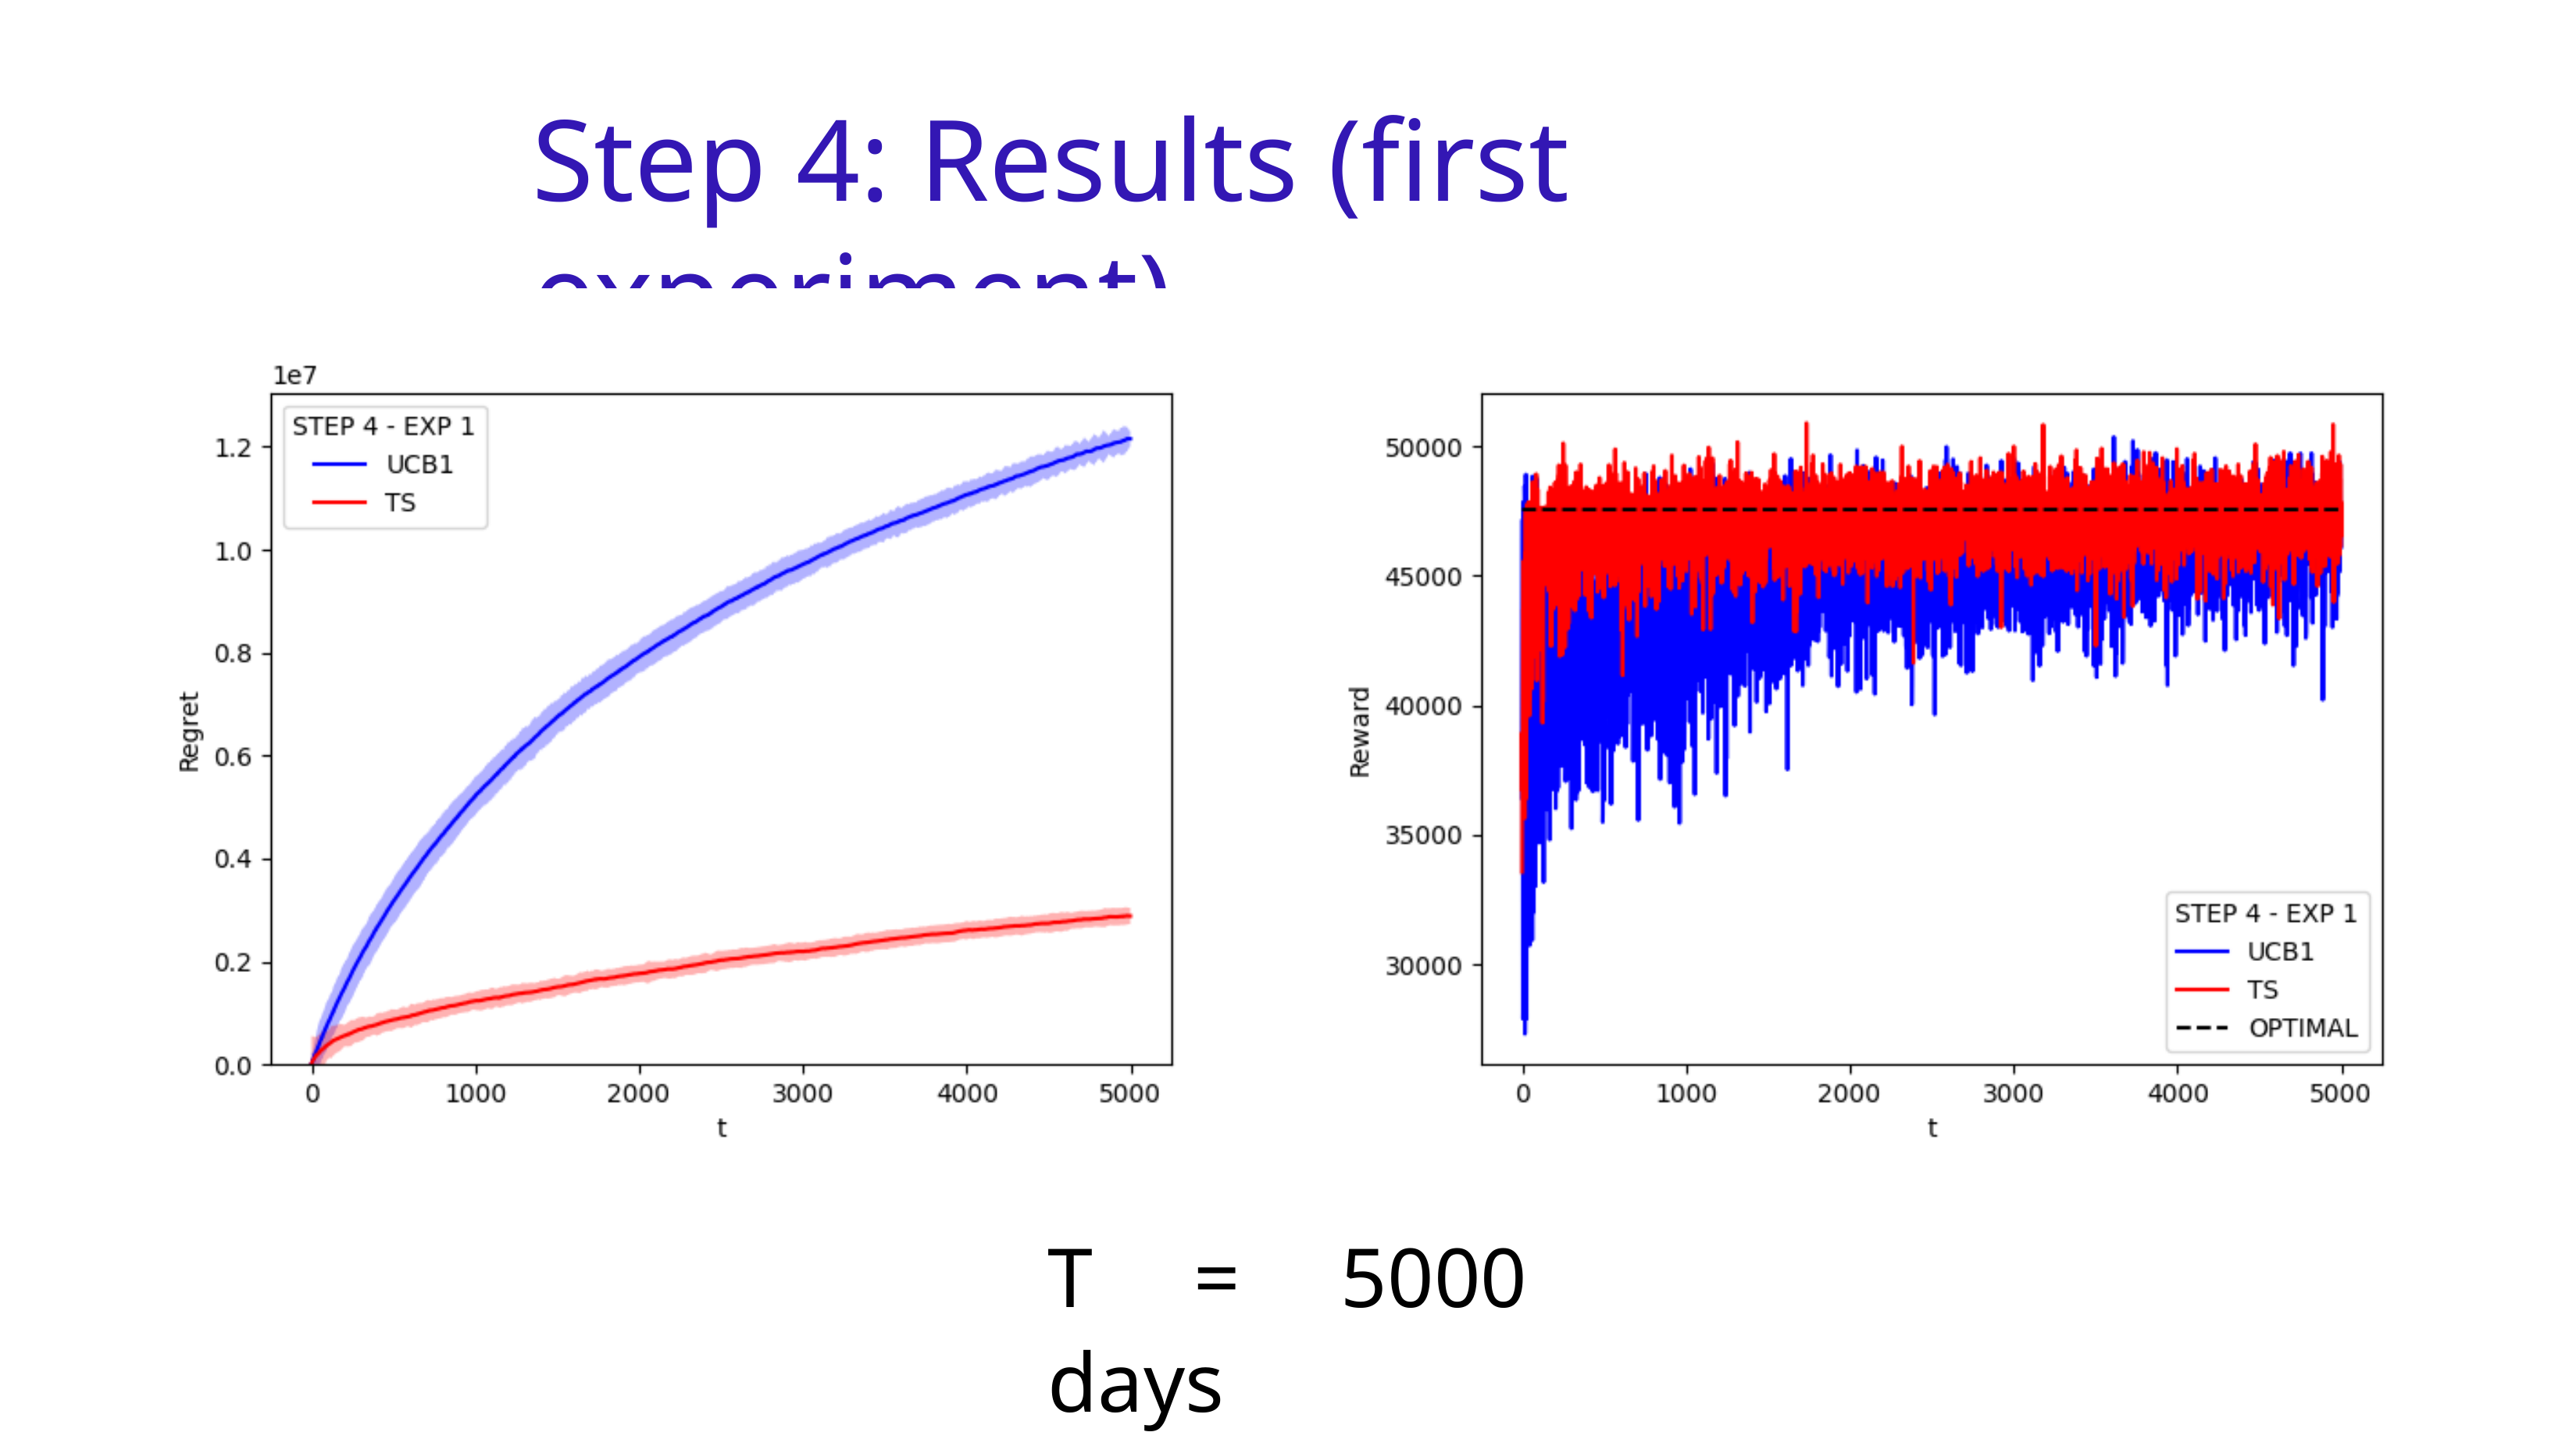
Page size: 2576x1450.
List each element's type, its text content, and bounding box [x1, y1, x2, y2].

text_box T = 5000 days [1036, 1213, 1540, 1434]
title Step 4: Results (first experiment) [532, 88, 2044, 225]
picture [1336, 288, 2499, 1161]
picture [126, 288, 1289, 1161]
